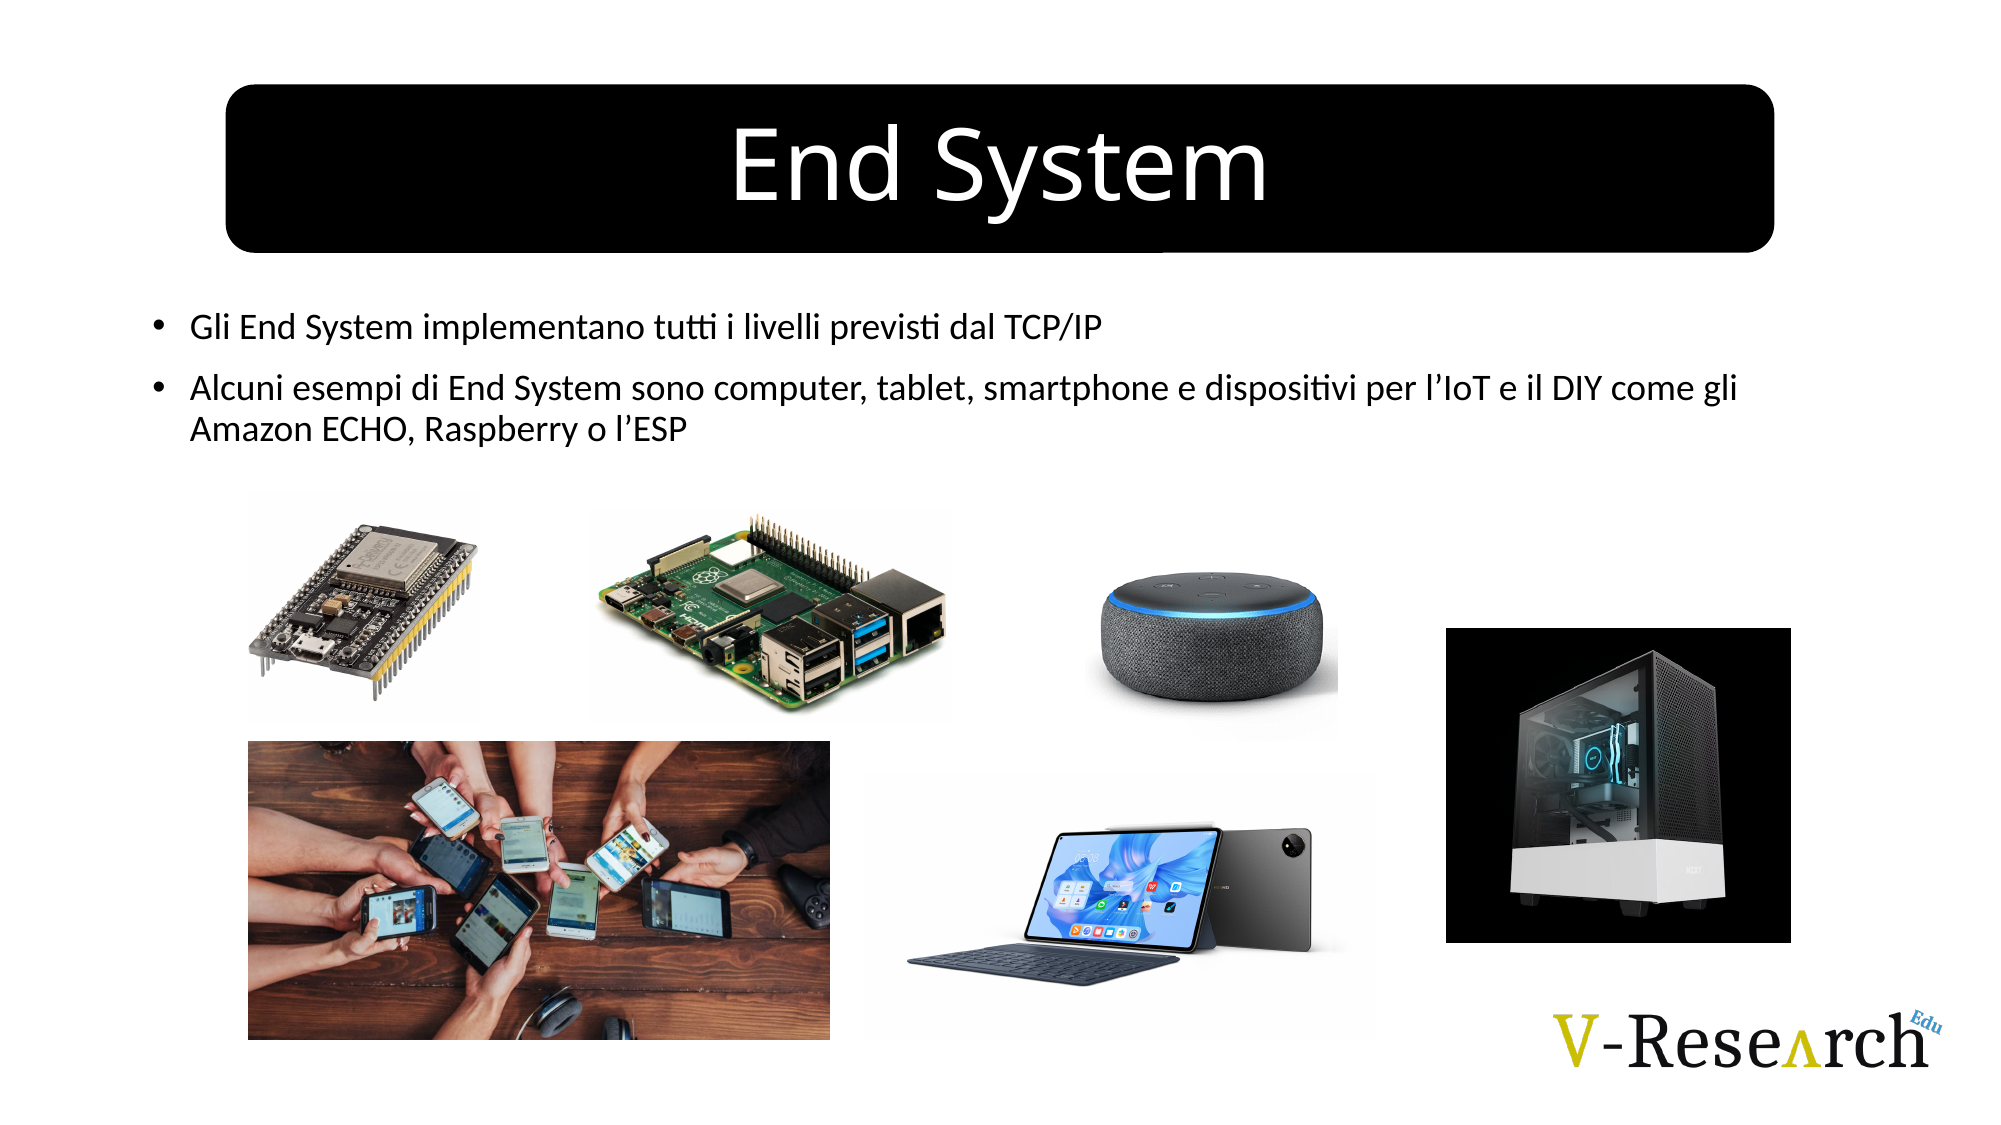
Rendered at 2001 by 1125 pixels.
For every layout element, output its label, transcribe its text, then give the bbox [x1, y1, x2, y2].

title End System [137, 59, 1863, 278]
picture [864, 774, 1376, 1040]
picture [1085, 569, 1338, 744]
list Gli End System implementano tutti i livelli previsti dal TCP/IP Alcuni esempi di End System sono computer, tablet, smartphone e dispositivi per l’IoT e il DIY come gli Amazon ECHO, Raspberry o l’ESP [137, 299, 1863, 1014]
picture [1548, 1005, 1945, 1071]
picture [247, 741, 830, 1040]
picture [1446, 628, 1791, 943]
picture [247, 491, 480, 723]
picture [589, 509, 951, 722]
